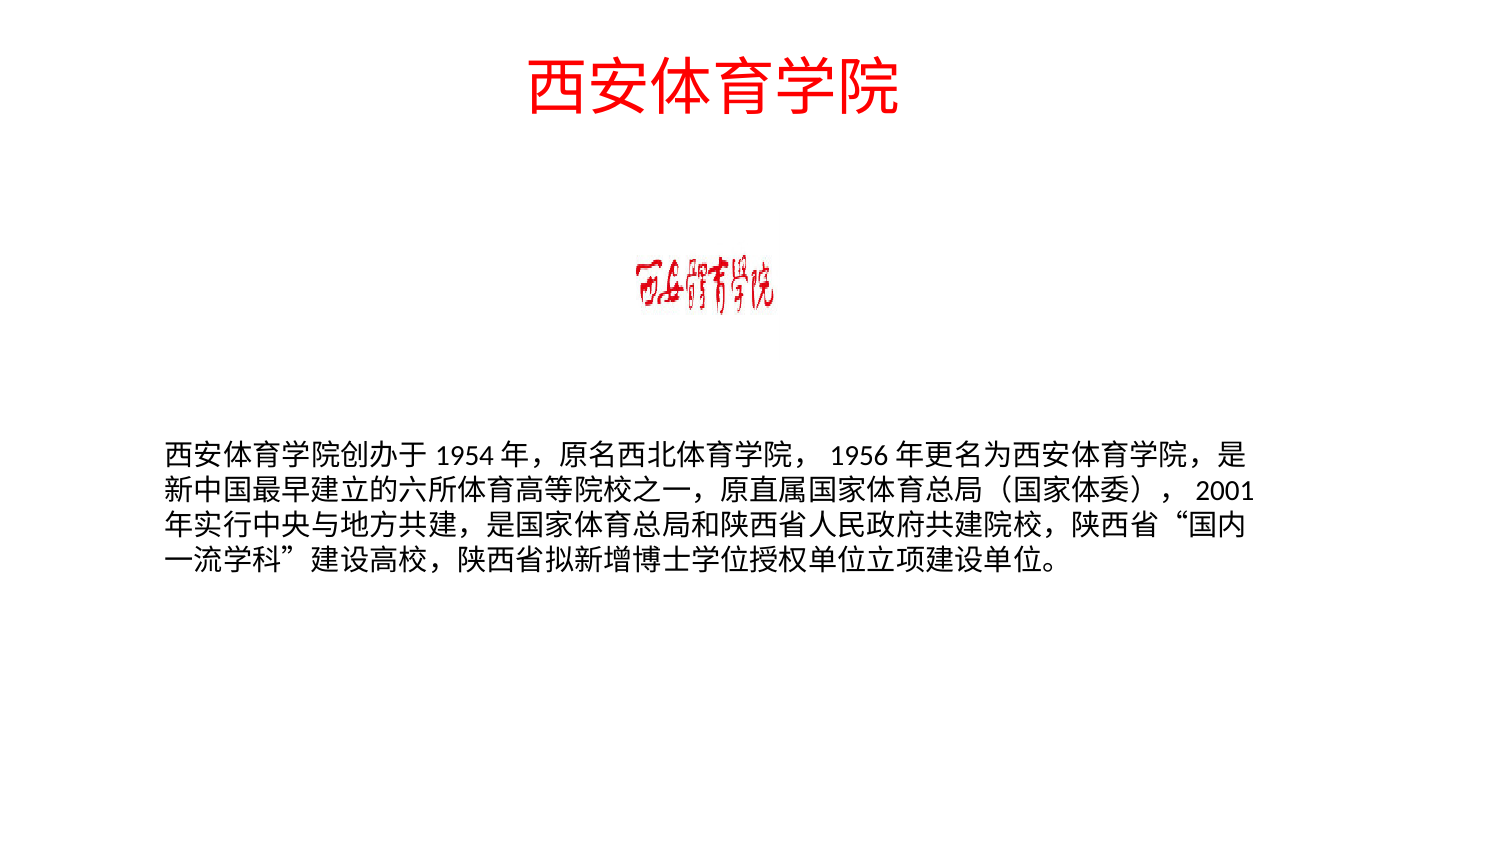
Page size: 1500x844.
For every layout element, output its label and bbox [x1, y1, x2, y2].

picture [629, 210, 780, 361]
